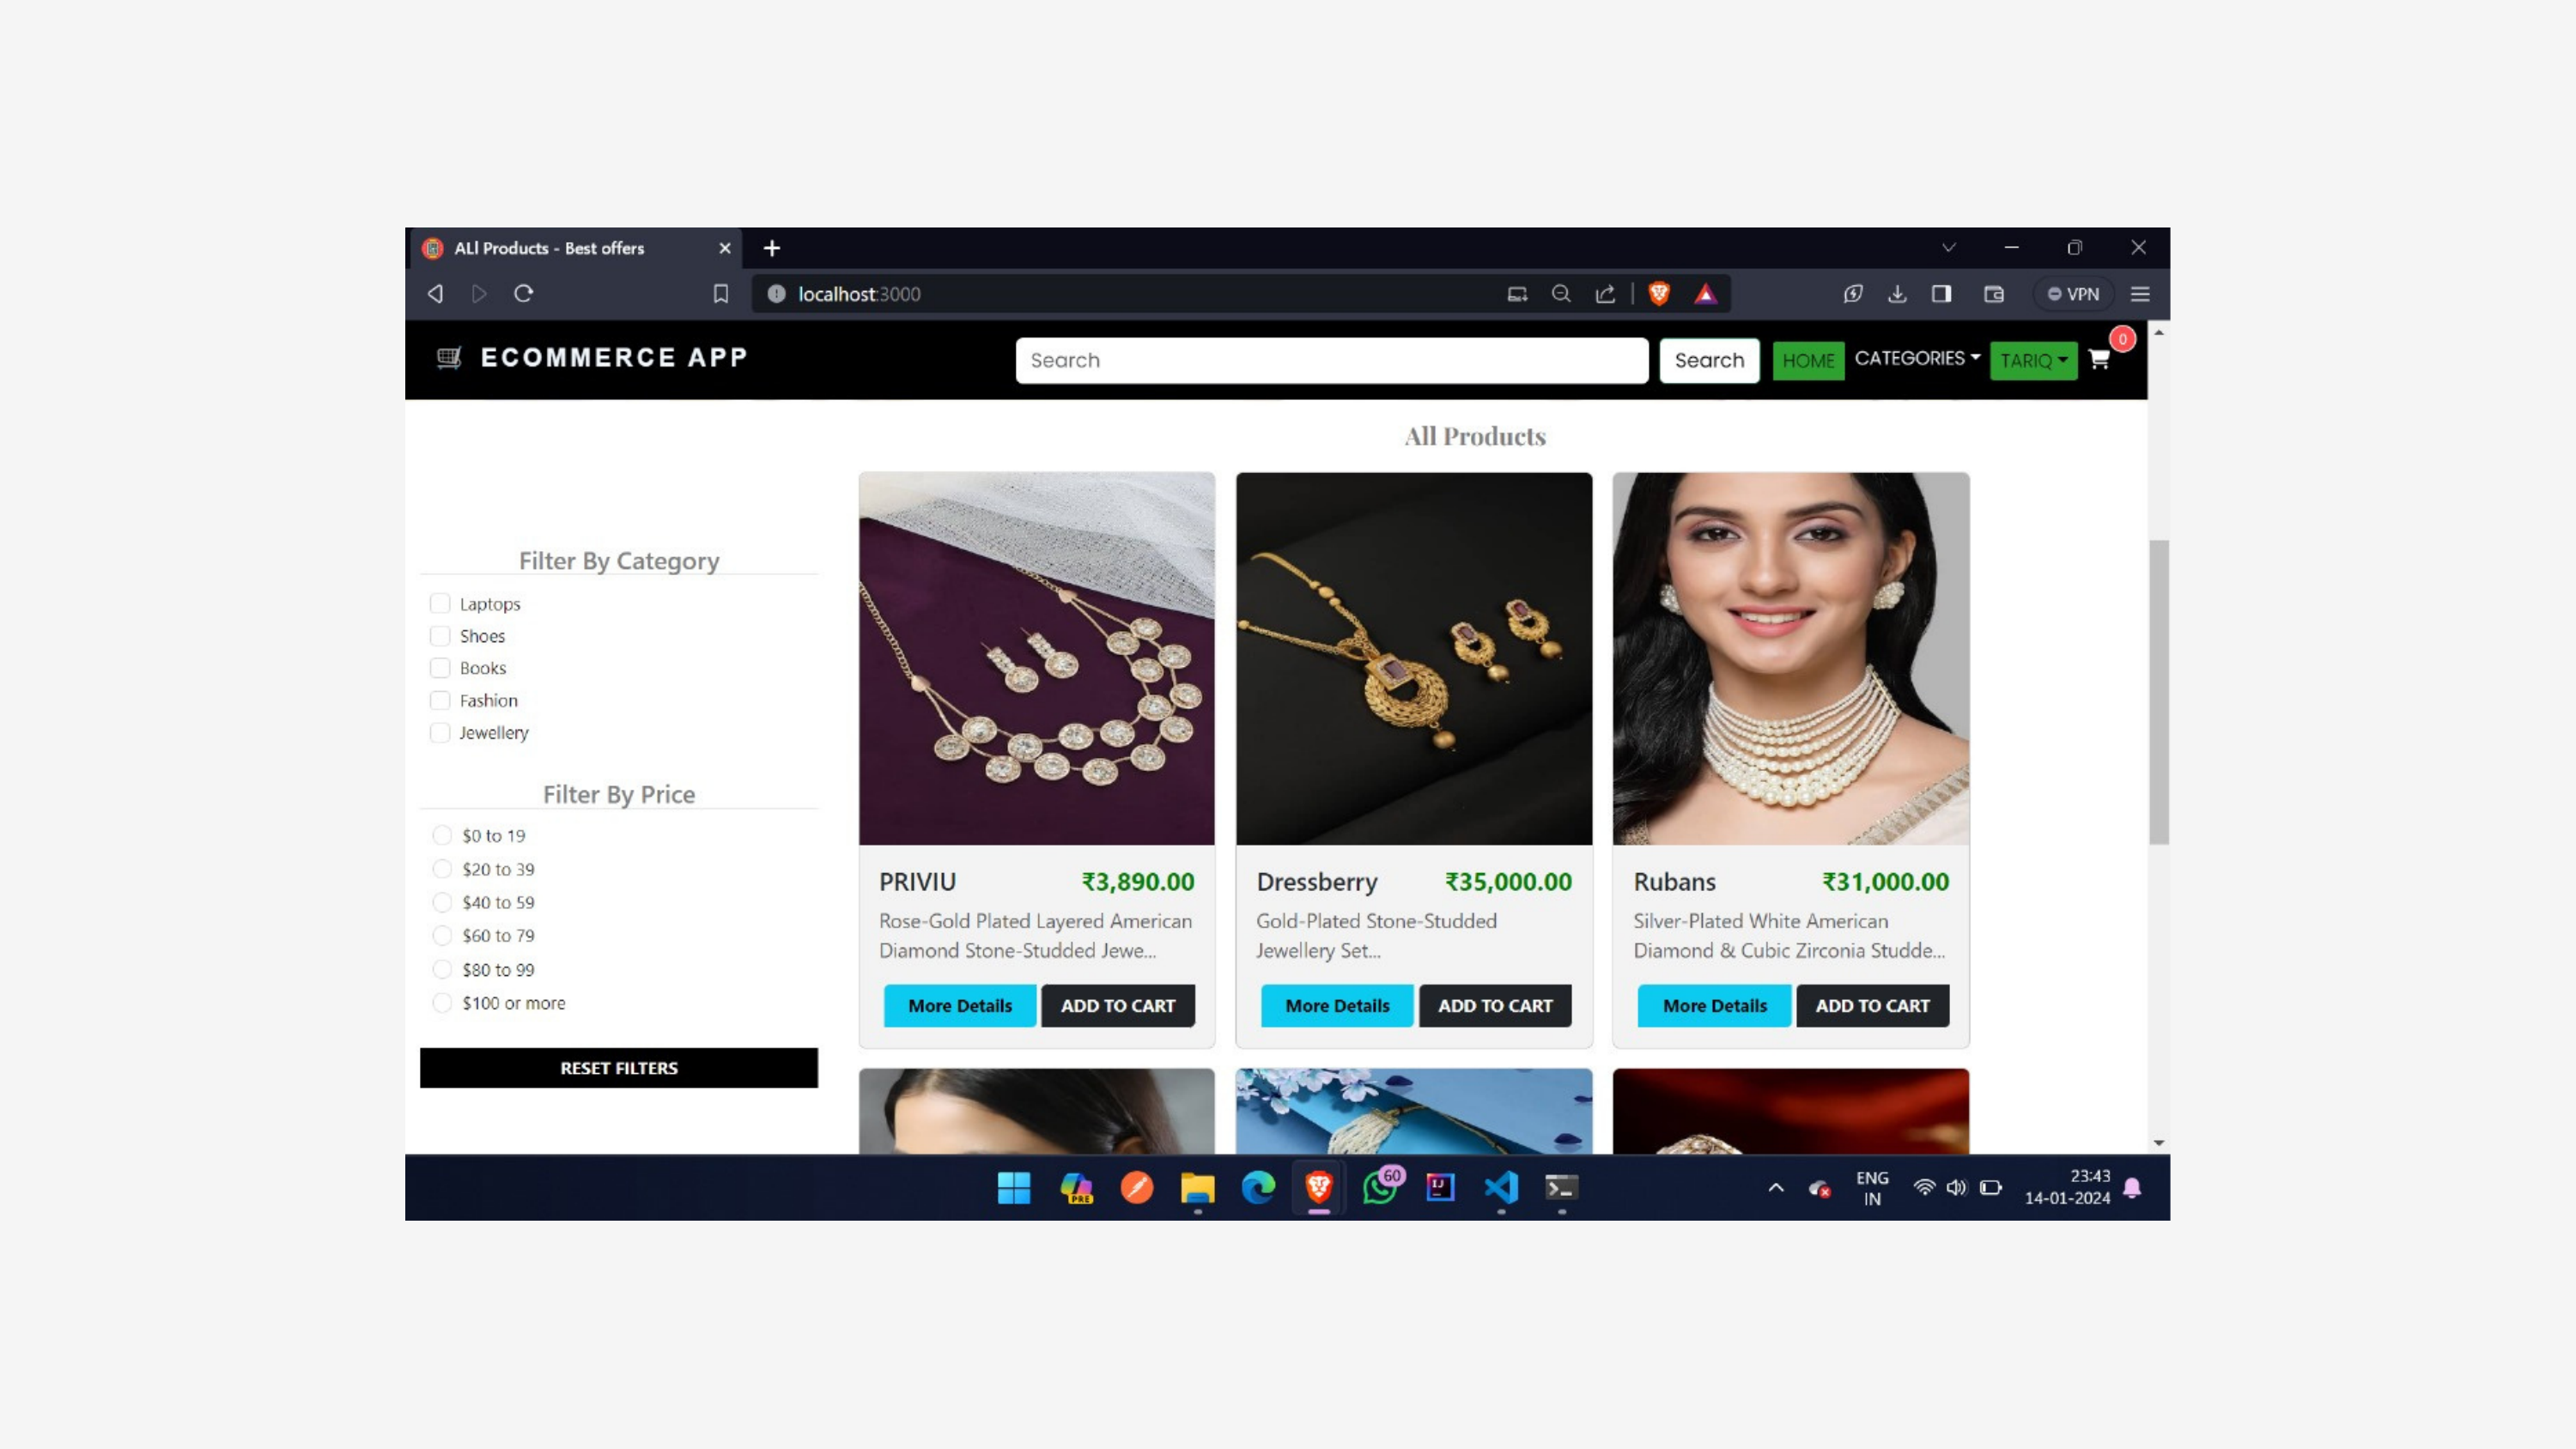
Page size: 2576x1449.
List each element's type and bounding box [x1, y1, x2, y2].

text_box [405, 227, 2171, 1221]
